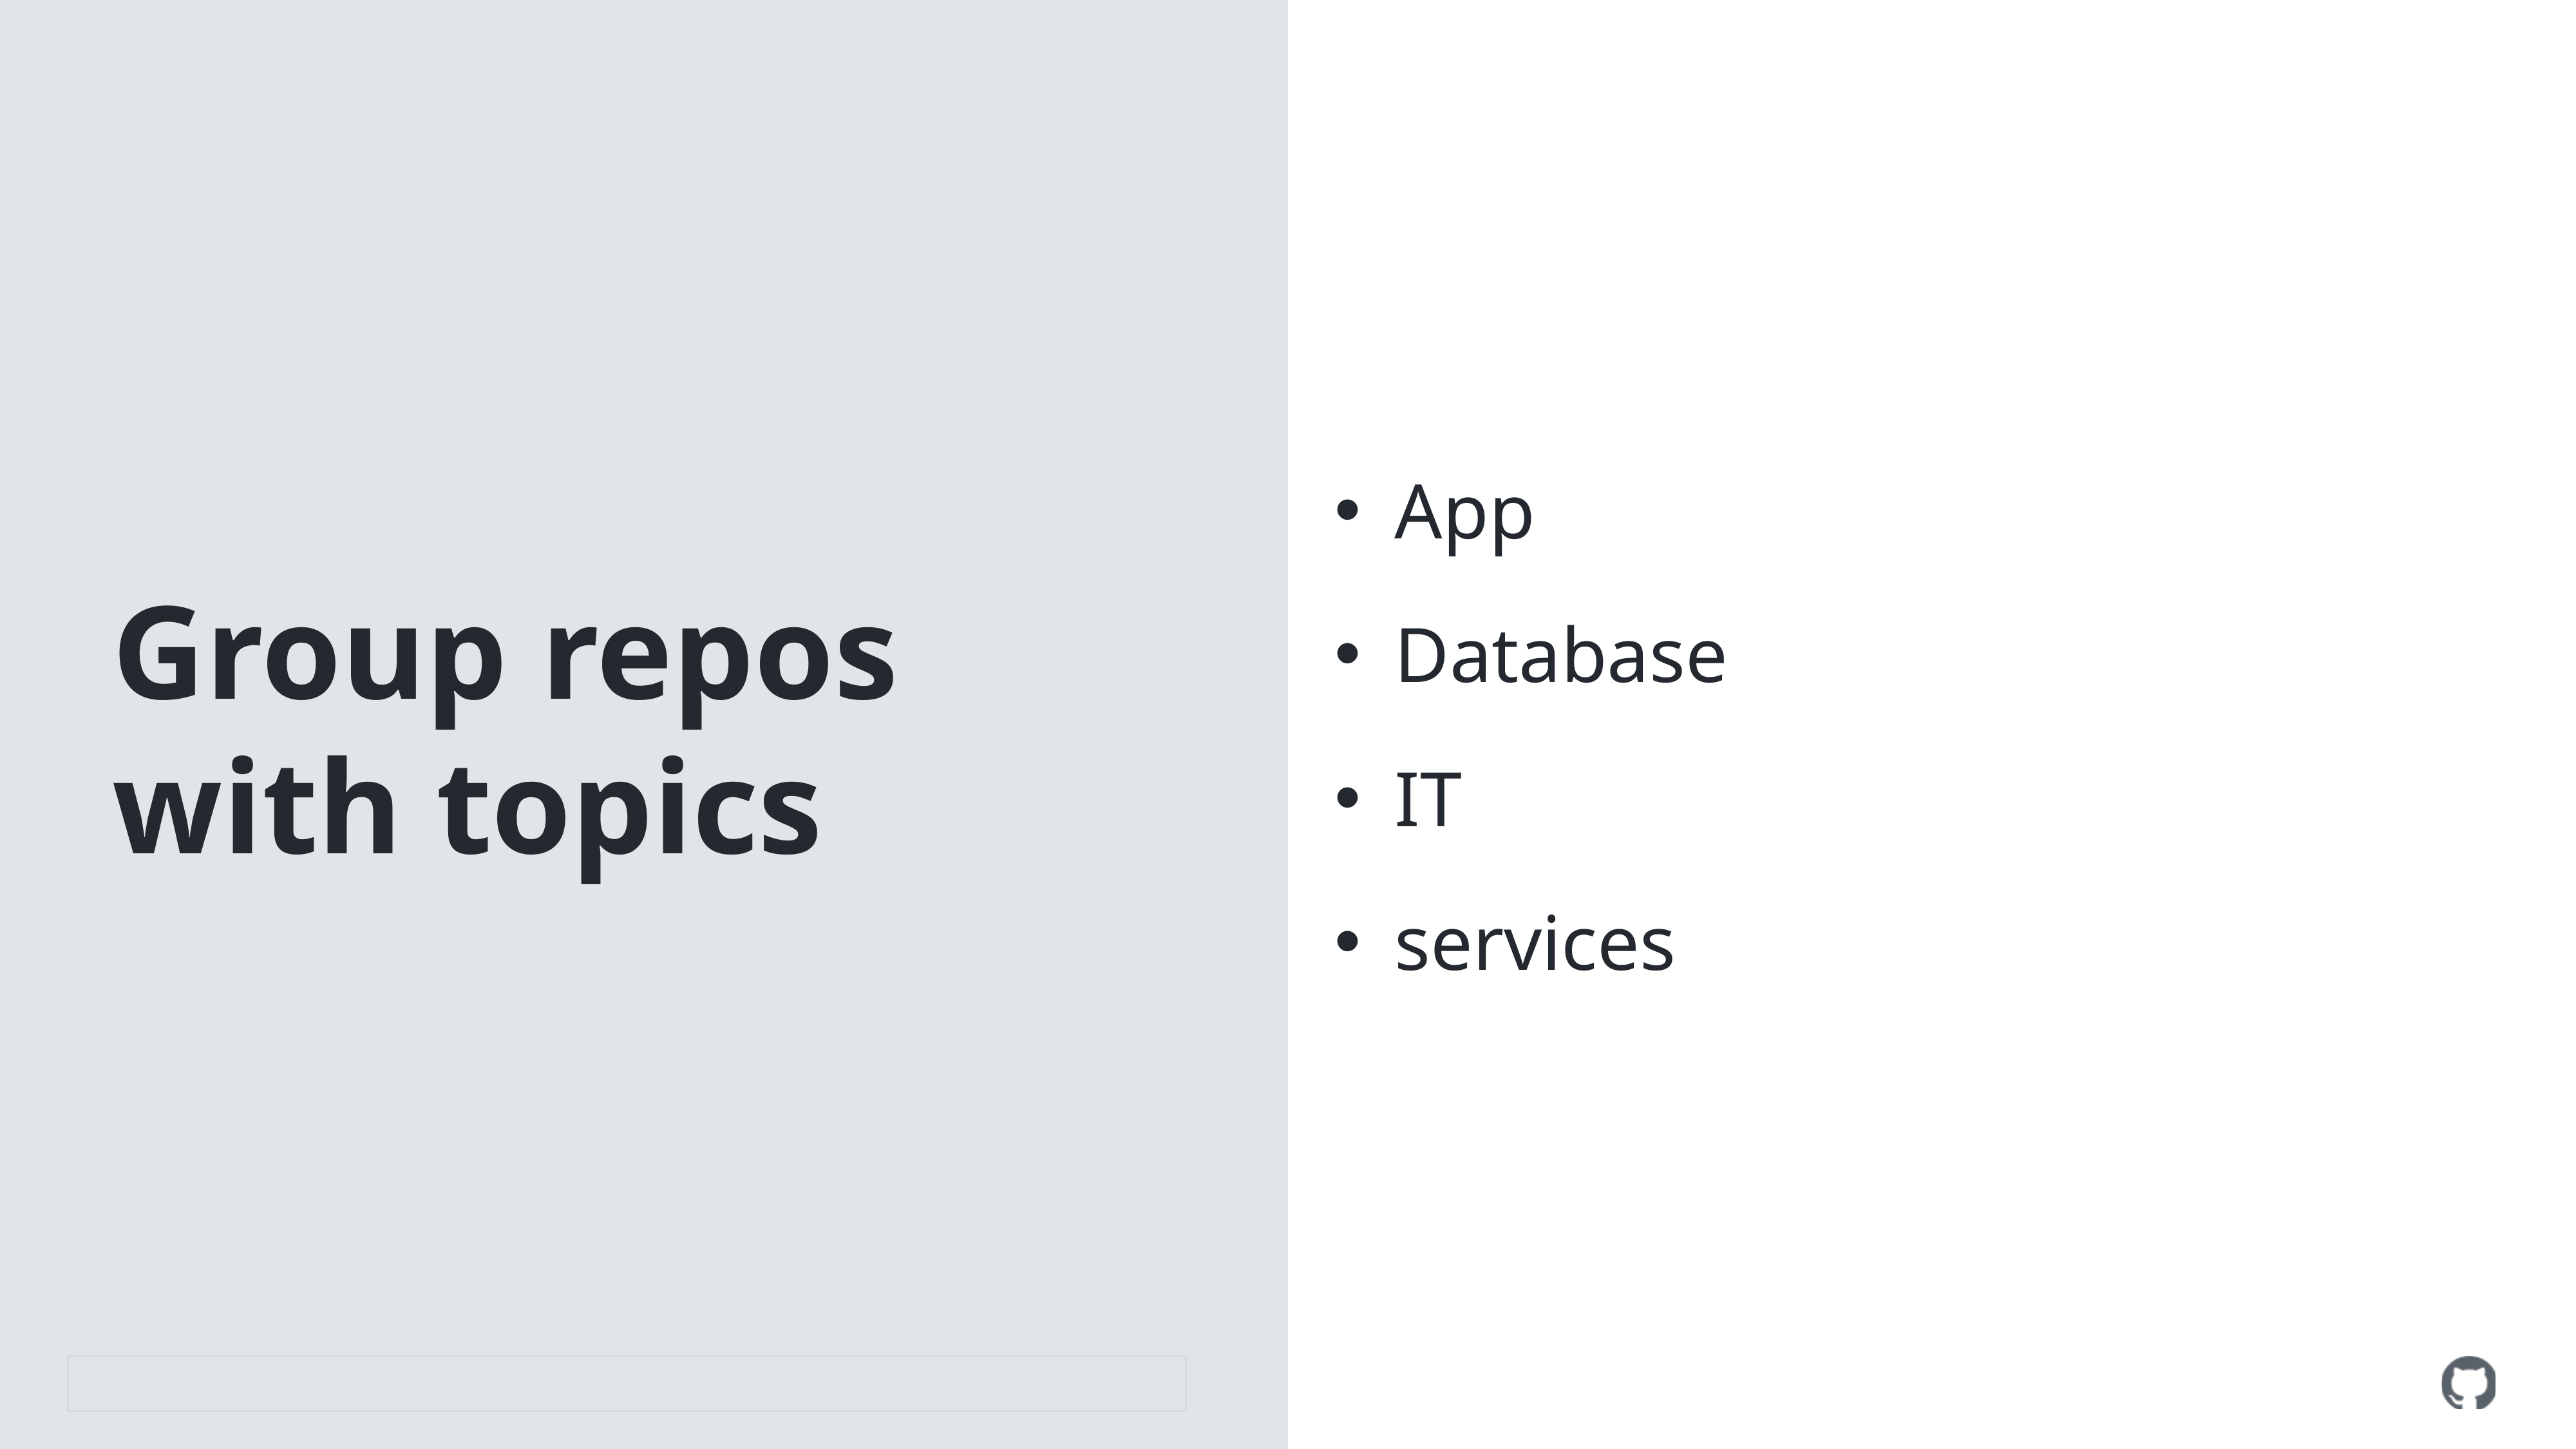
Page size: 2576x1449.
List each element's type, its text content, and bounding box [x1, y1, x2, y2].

title Group repos with topics [107, 107, 1181, 1342]
list App Database IT services [1329, 107, 2469, 1342]
